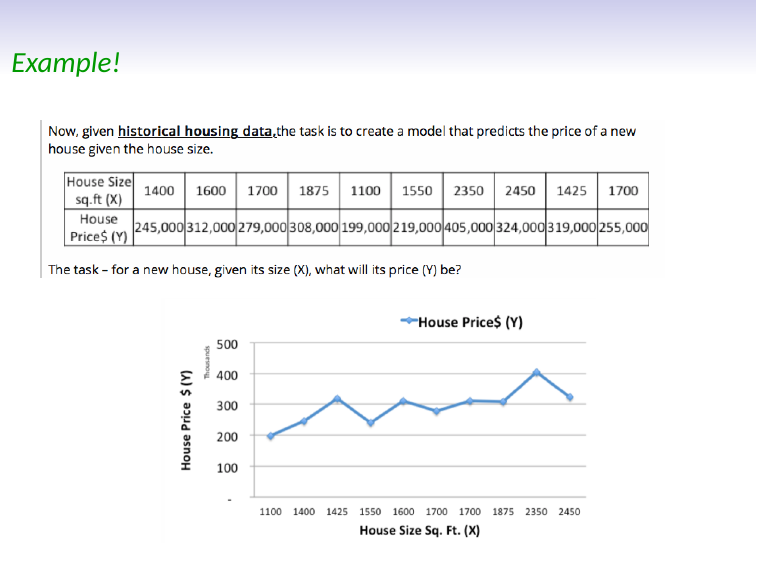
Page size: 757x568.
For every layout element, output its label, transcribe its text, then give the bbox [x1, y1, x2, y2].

picture [0, 0, 756, 74]
picture [40, 119, 665, 279]
title Example! [11, 43, 636, 79]
picture [160, 298, 596, 543]
